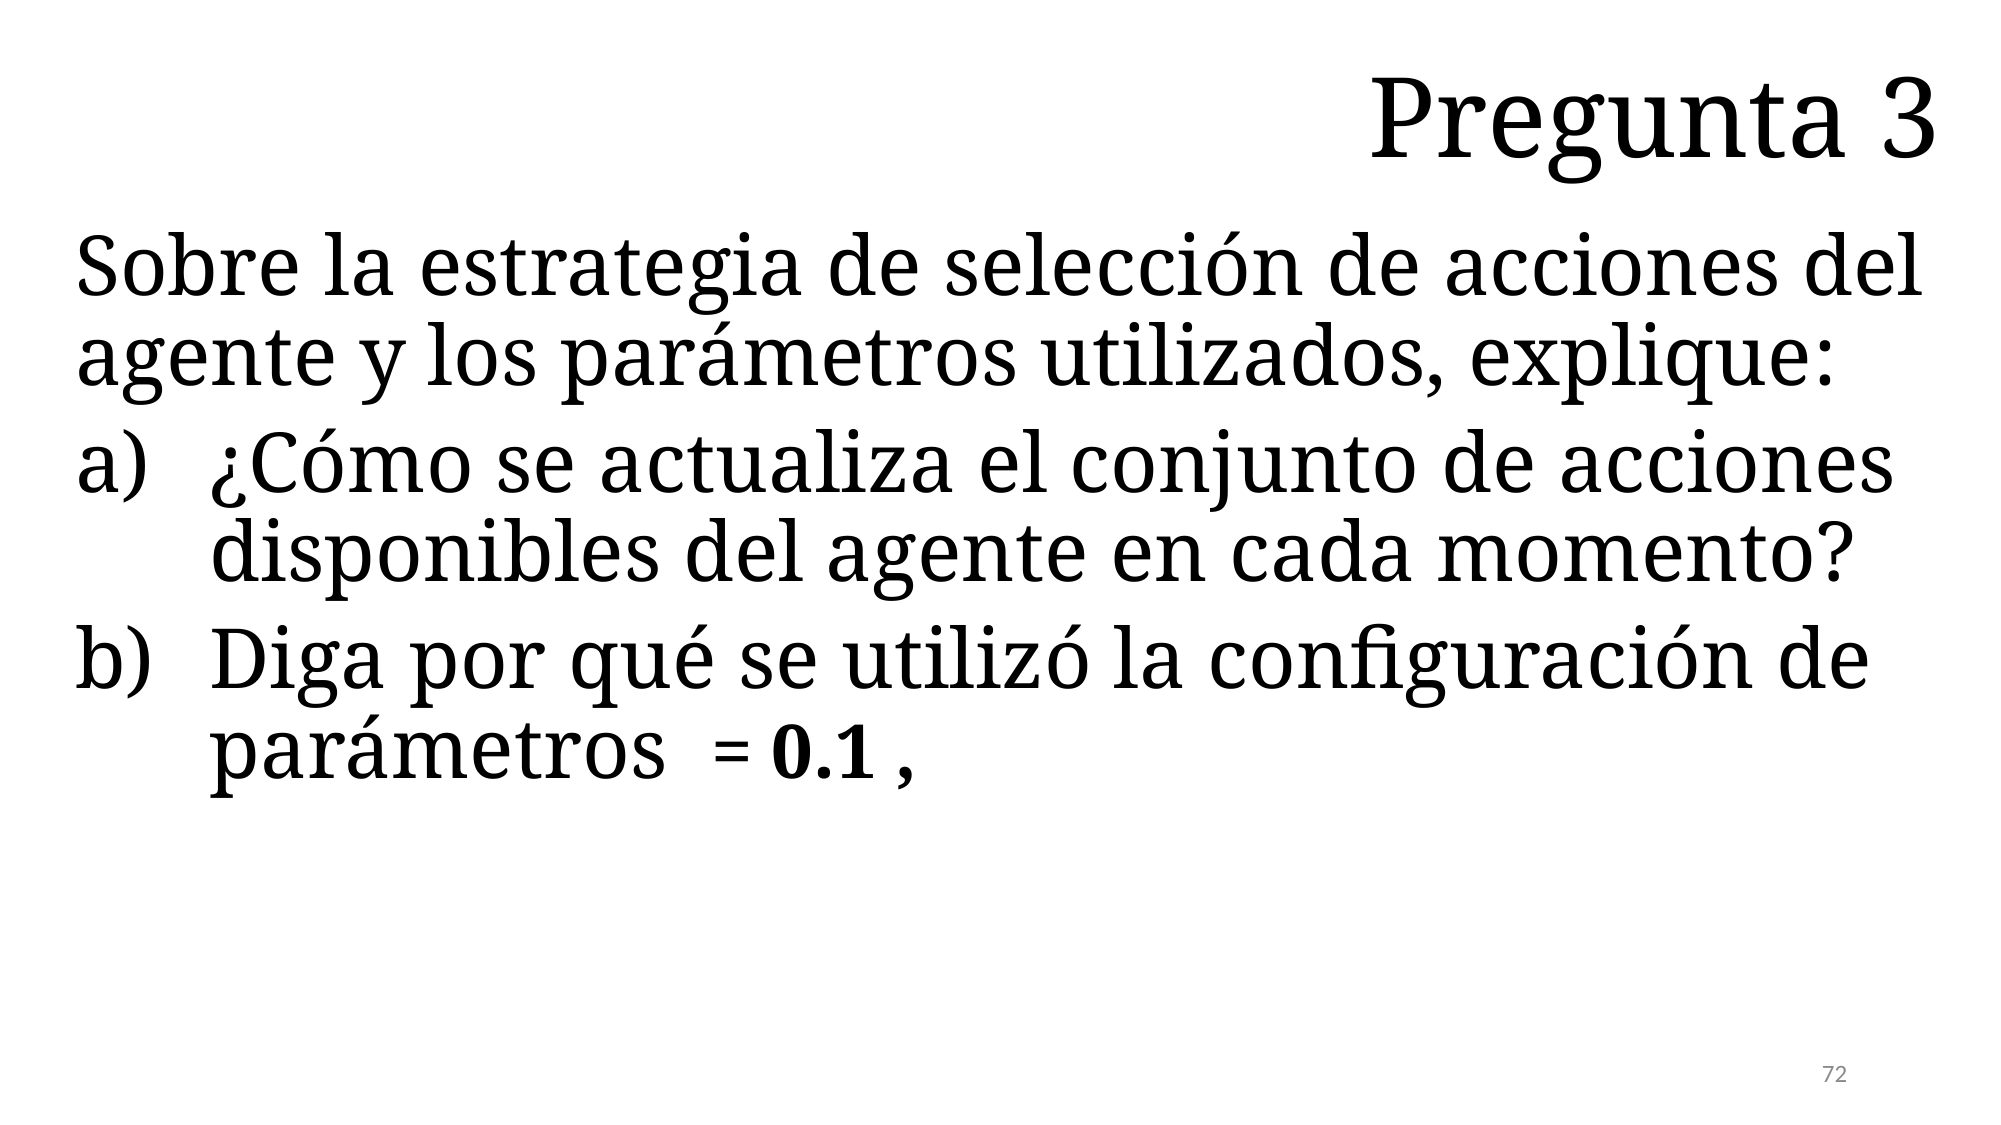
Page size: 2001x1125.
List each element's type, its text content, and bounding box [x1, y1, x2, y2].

slide_number 72 [1412, 1042, 1863, 1103]
title Pregunta 3 [1353, 52, 2000, 271]
